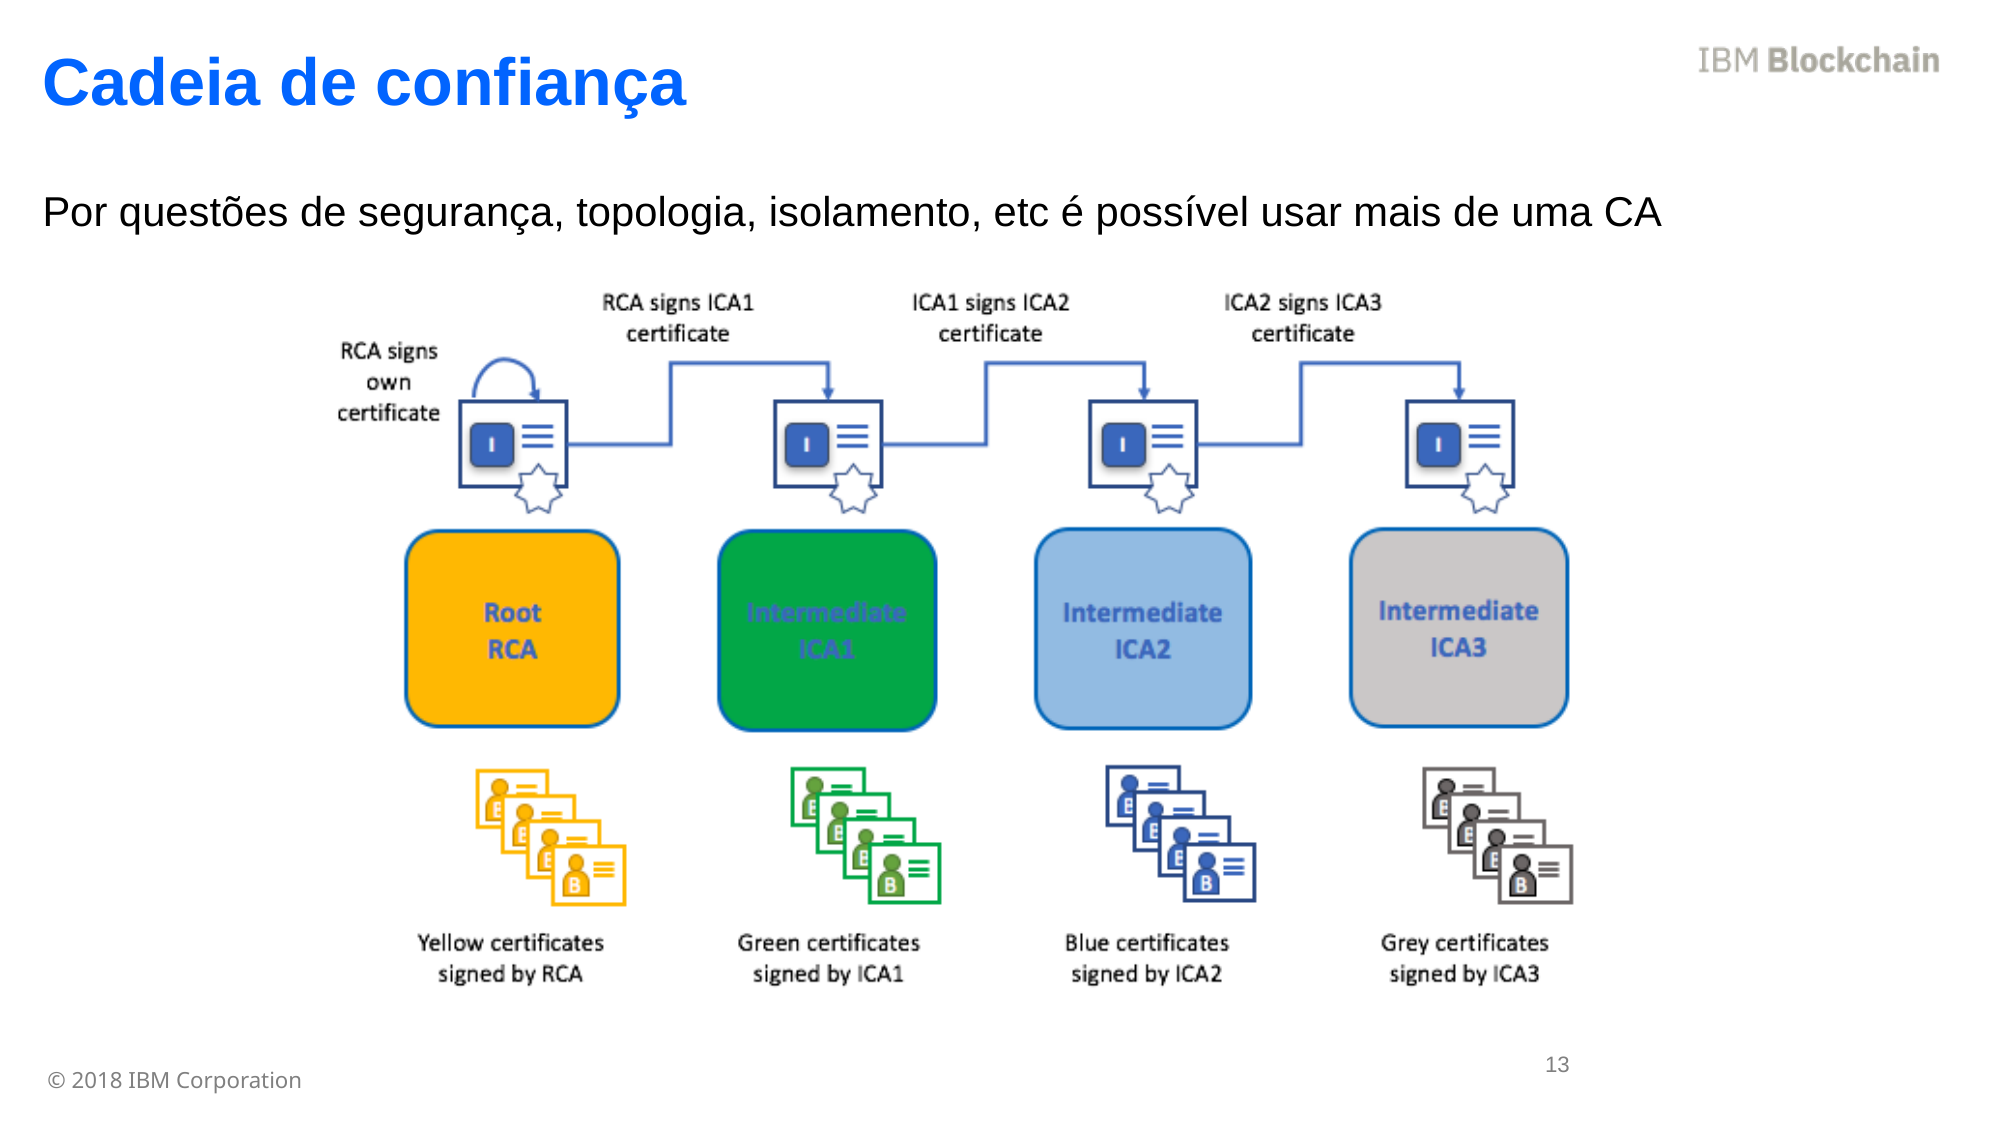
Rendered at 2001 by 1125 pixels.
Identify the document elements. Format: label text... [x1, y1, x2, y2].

picture [1686, 38, 1952, 82]
picture [310, 280, 1621, 1019]
list Cadeia de confiança [27, 31, 1589, 157]
list Por questões de segurança, topologia, isolamento, etc é possível usar mais de uma CA [27, 177, 1869, 383]
slide_number 13 [1530, 1042, 1998, 1103]
